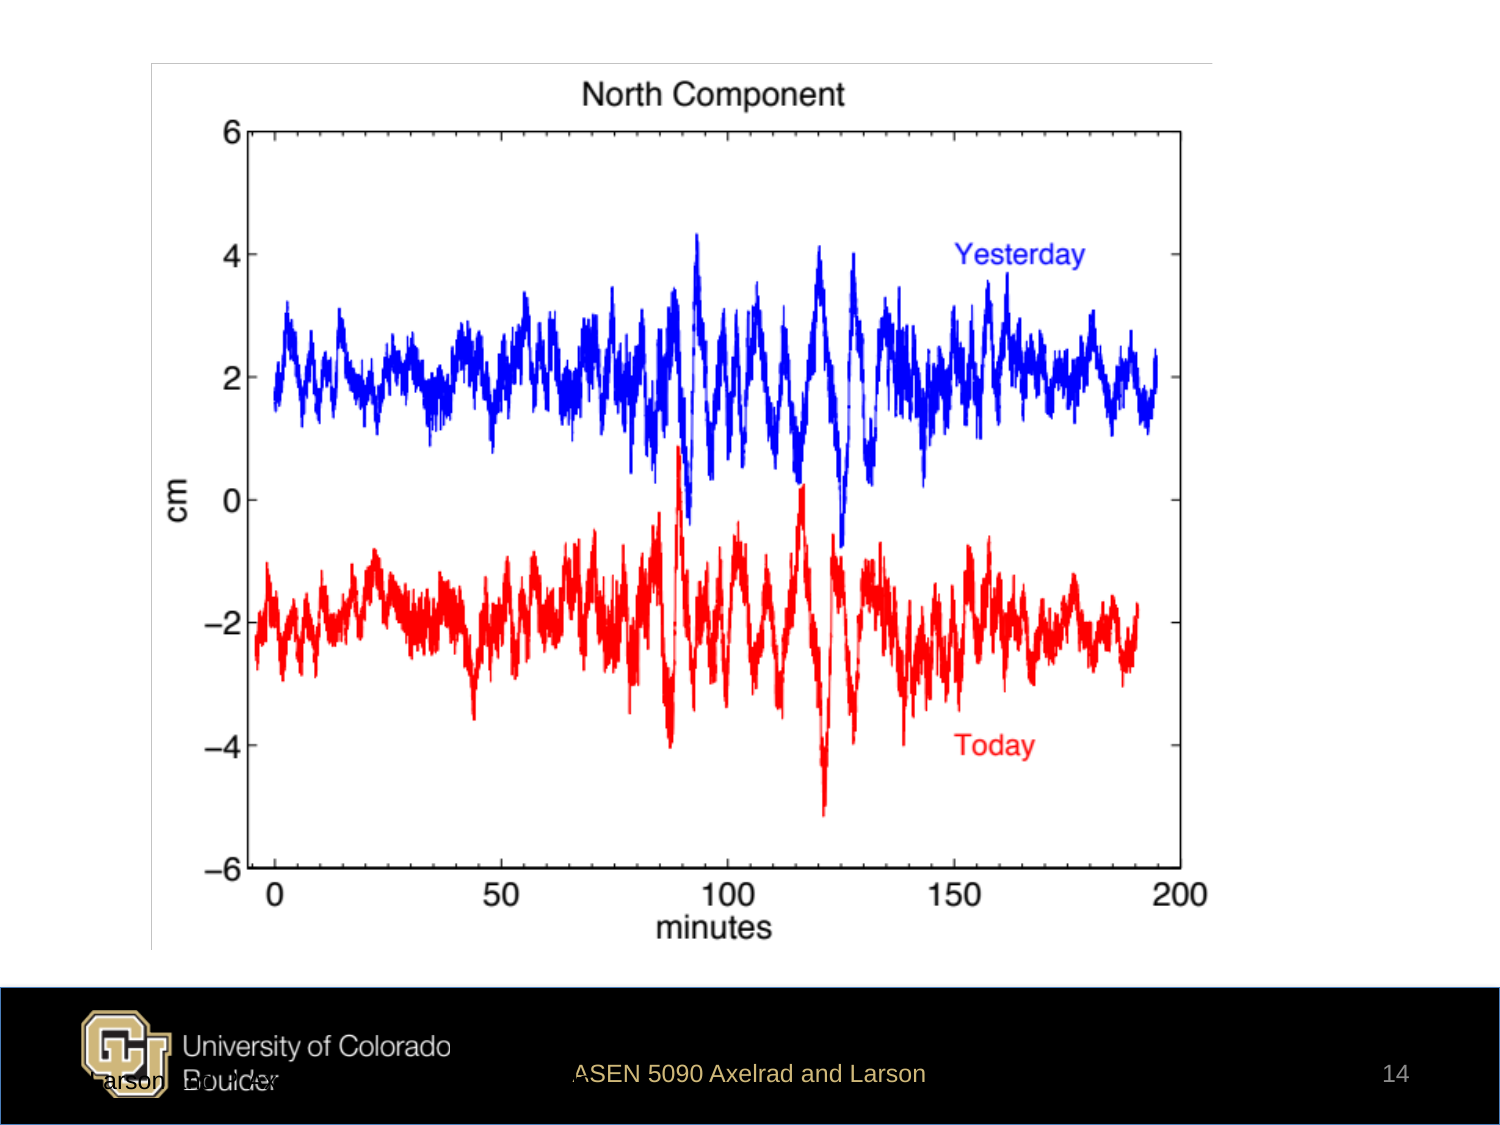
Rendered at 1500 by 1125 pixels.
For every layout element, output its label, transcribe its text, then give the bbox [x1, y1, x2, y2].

text_box K. Larson and P. Axelrad, University of Colorado [27, 1057, 512, 1102]
slide_number 14 [1074, 1042, 1425, 1103]
picture [149, 62, 1213, 951]
footer ASEN 5090 Axelrad and Larson [512, 1042, 988, 1103]
